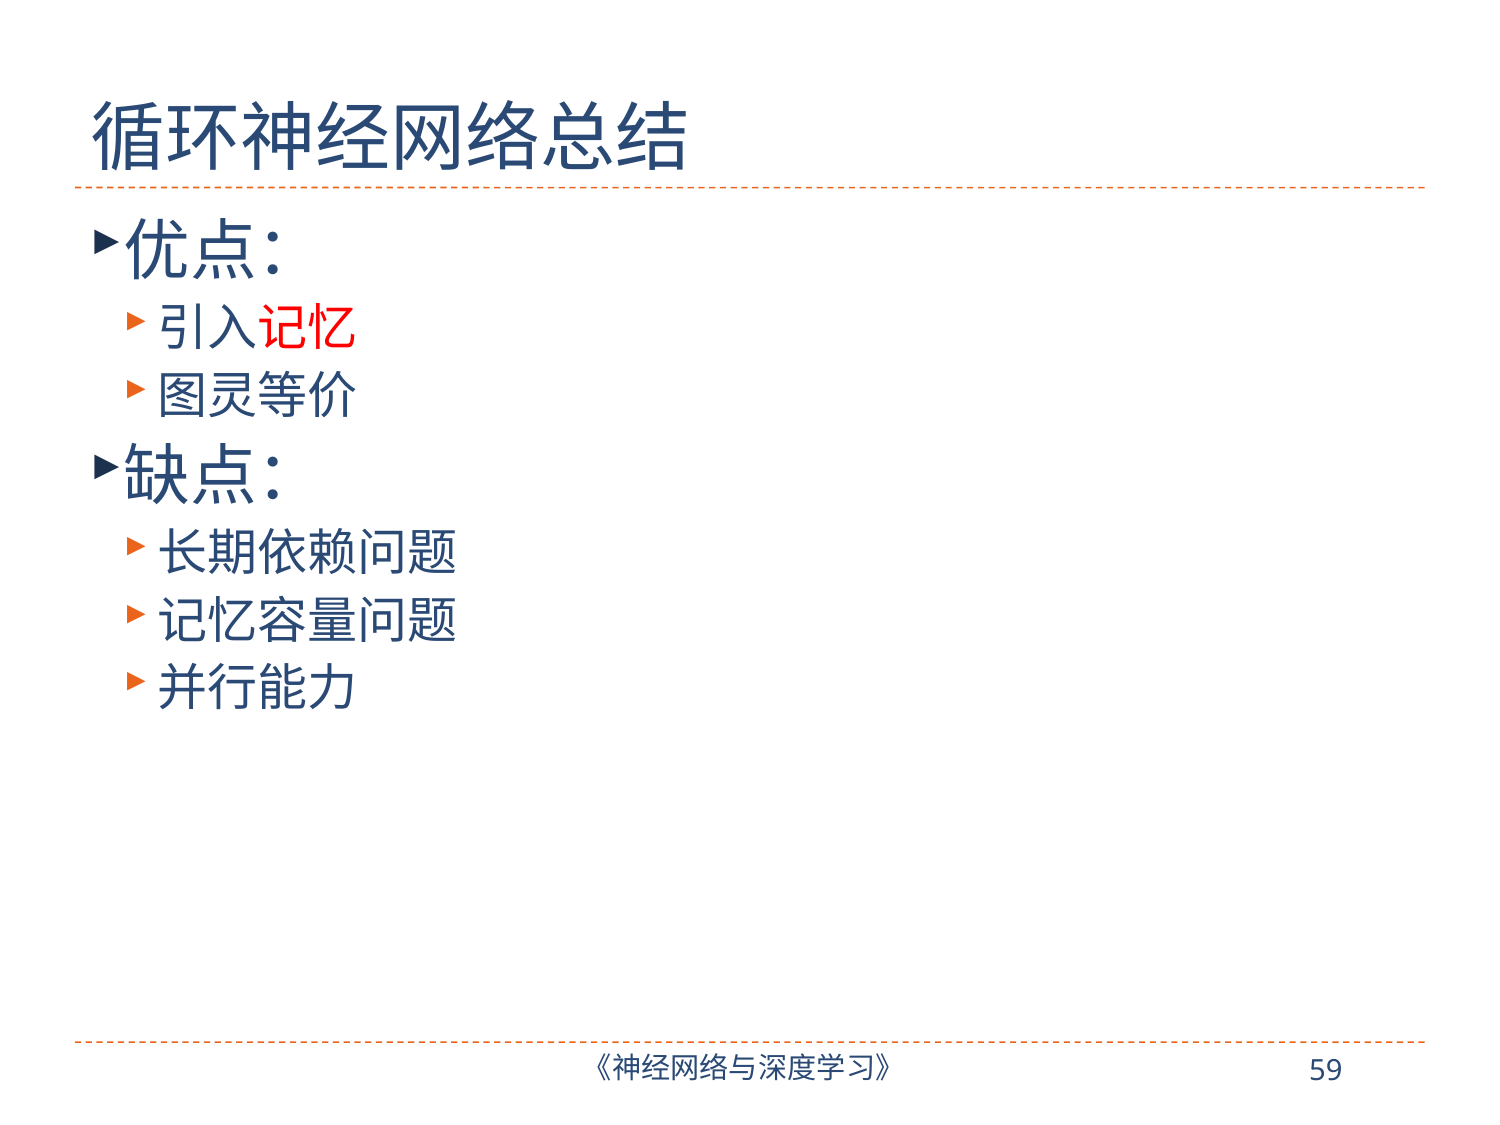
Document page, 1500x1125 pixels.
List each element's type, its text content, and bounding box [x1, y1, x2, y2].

title 循环神经网络总结 [75, 24, 1425, 188]
list 优点： 引入记忆 图灵等价 缺点： 长期依赖问题 记忆容量问题 并行能力 [75, 200, 1425, 1010]
